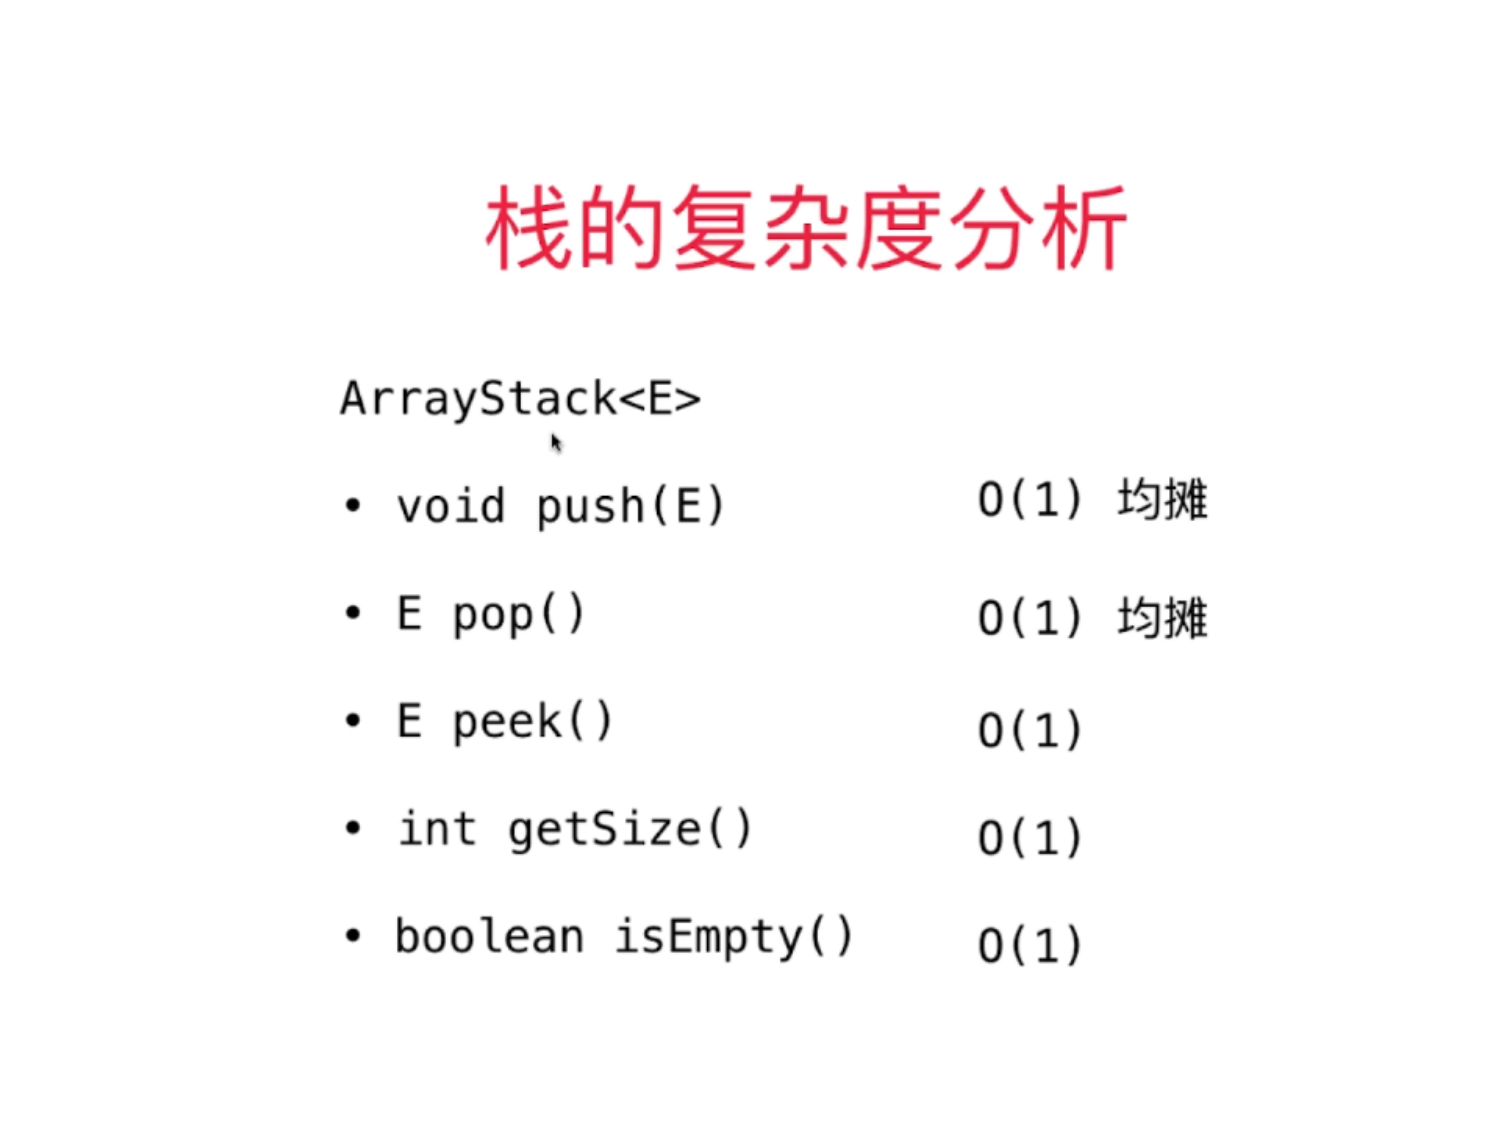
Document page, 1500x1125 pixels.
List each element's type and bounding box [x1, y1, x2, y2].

picture [259, 83, 1240, 1042]
